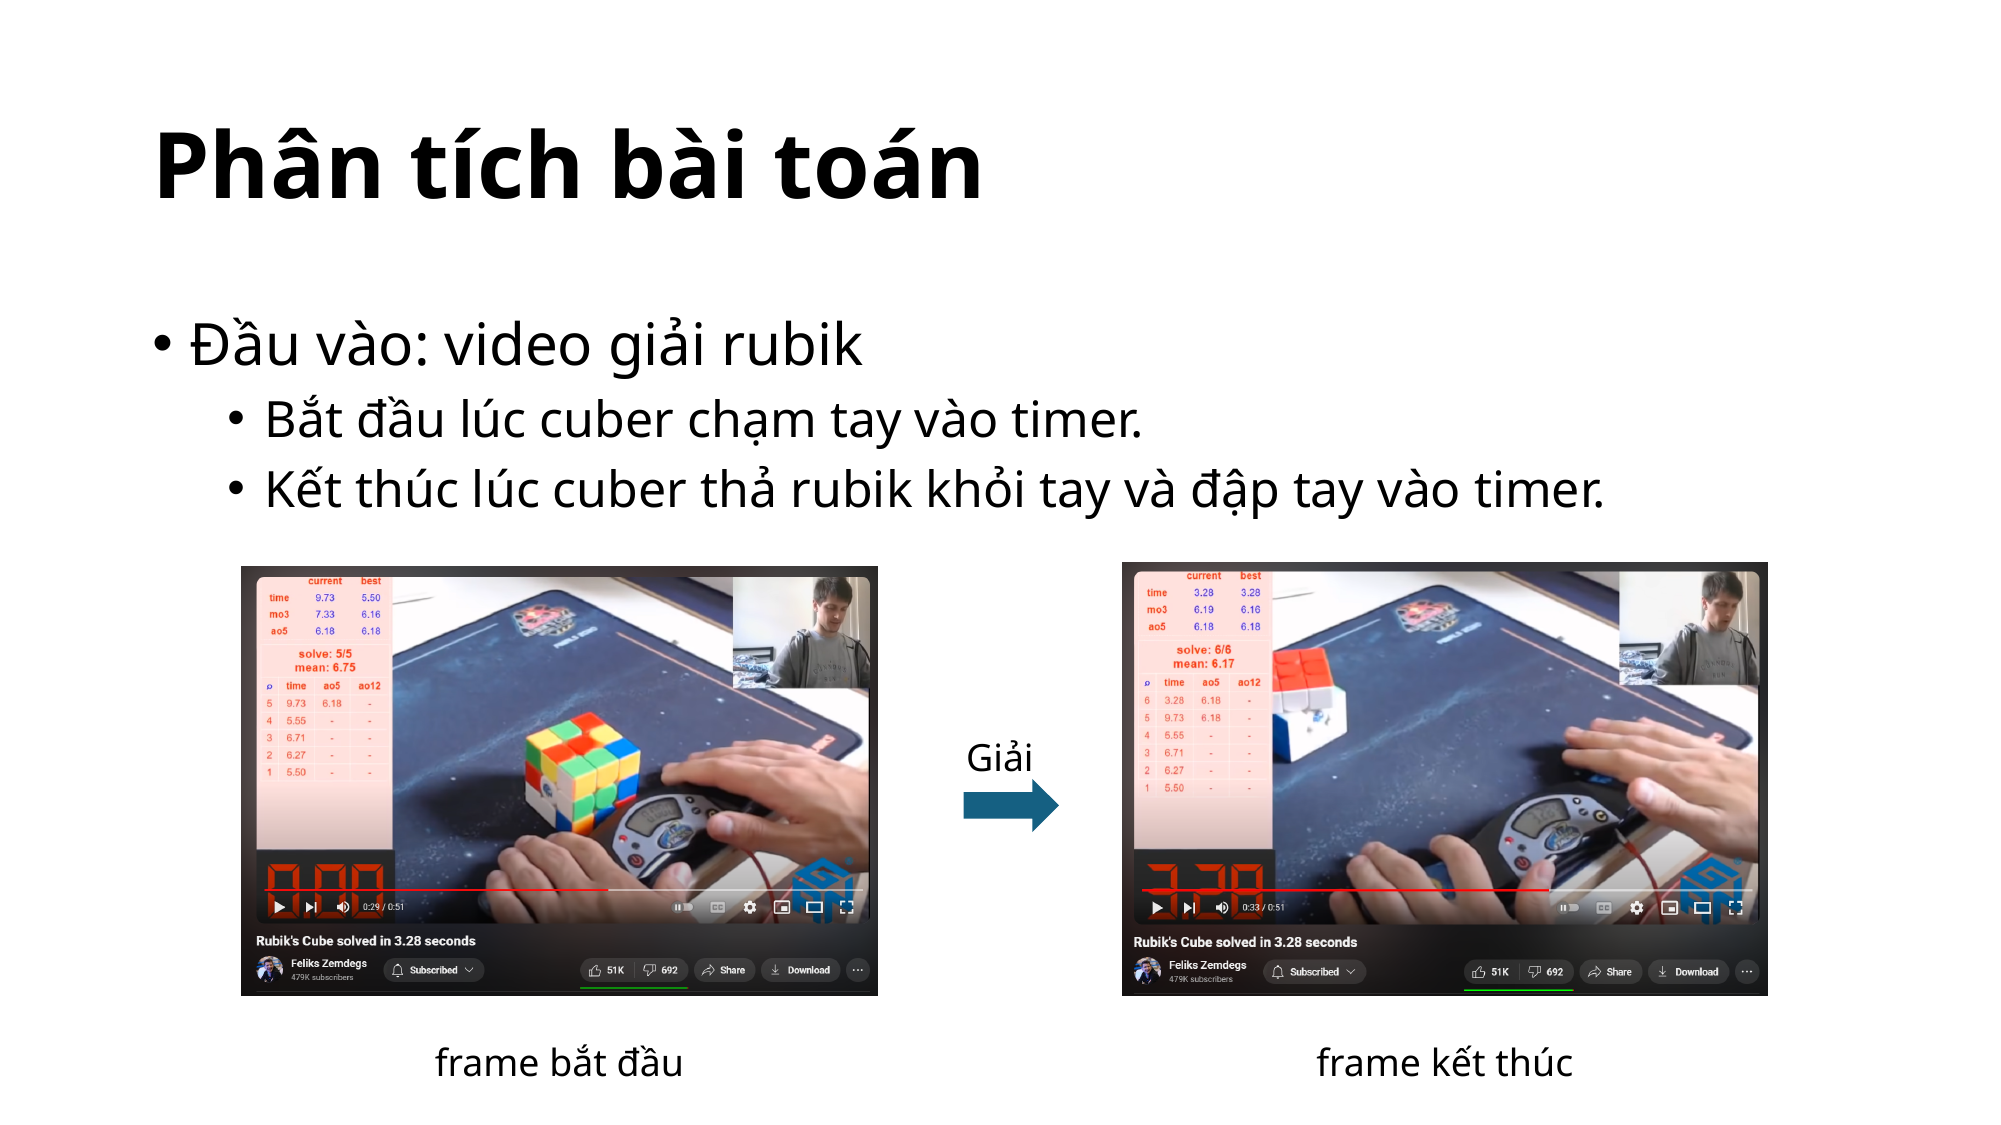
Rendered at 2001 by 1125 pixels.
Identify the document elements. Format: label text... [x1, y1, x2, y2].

text_box Giải [951, 726, 1049, 787]
text_box frame kết thúc [1301, 1031, 1589, 1092]
text_box [962, 787, 1062, 836]
picture [1121, 561, 1769, 996]
title Phân tích bài toán [137, 59, 1863, 278]
list Đầu vào: video giải rubik Bắt đầu lúc cuber chạm tay vào timer. Kết thúc lúc cuber thả rubik khỏi tay và đập tay vào timer. [137, 299, 1863, 1014]
text_box frame bắt đầu [419, 1031, 699, 1092]
picture [240, 566, 878, 996]
